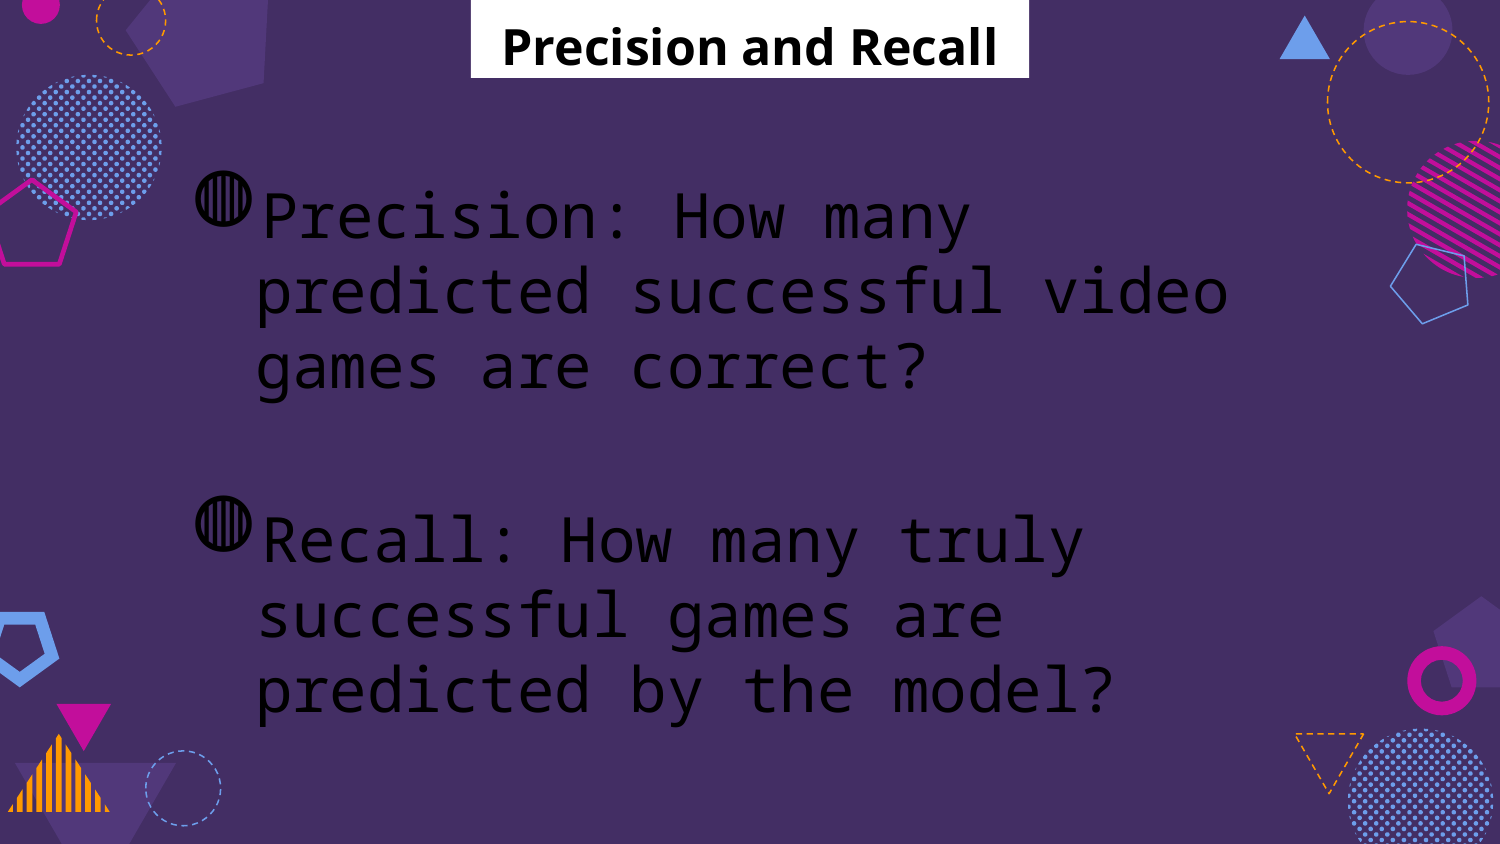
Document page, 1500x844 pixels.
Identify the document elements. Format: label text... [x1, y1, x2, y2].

text_box Precision and Recall [470, 0, 1030, 78]
list Precision: How many predicted successful video games are correct? Recall: How many truly successful games are predicted by the model? [164, 160, 1336, 722]
